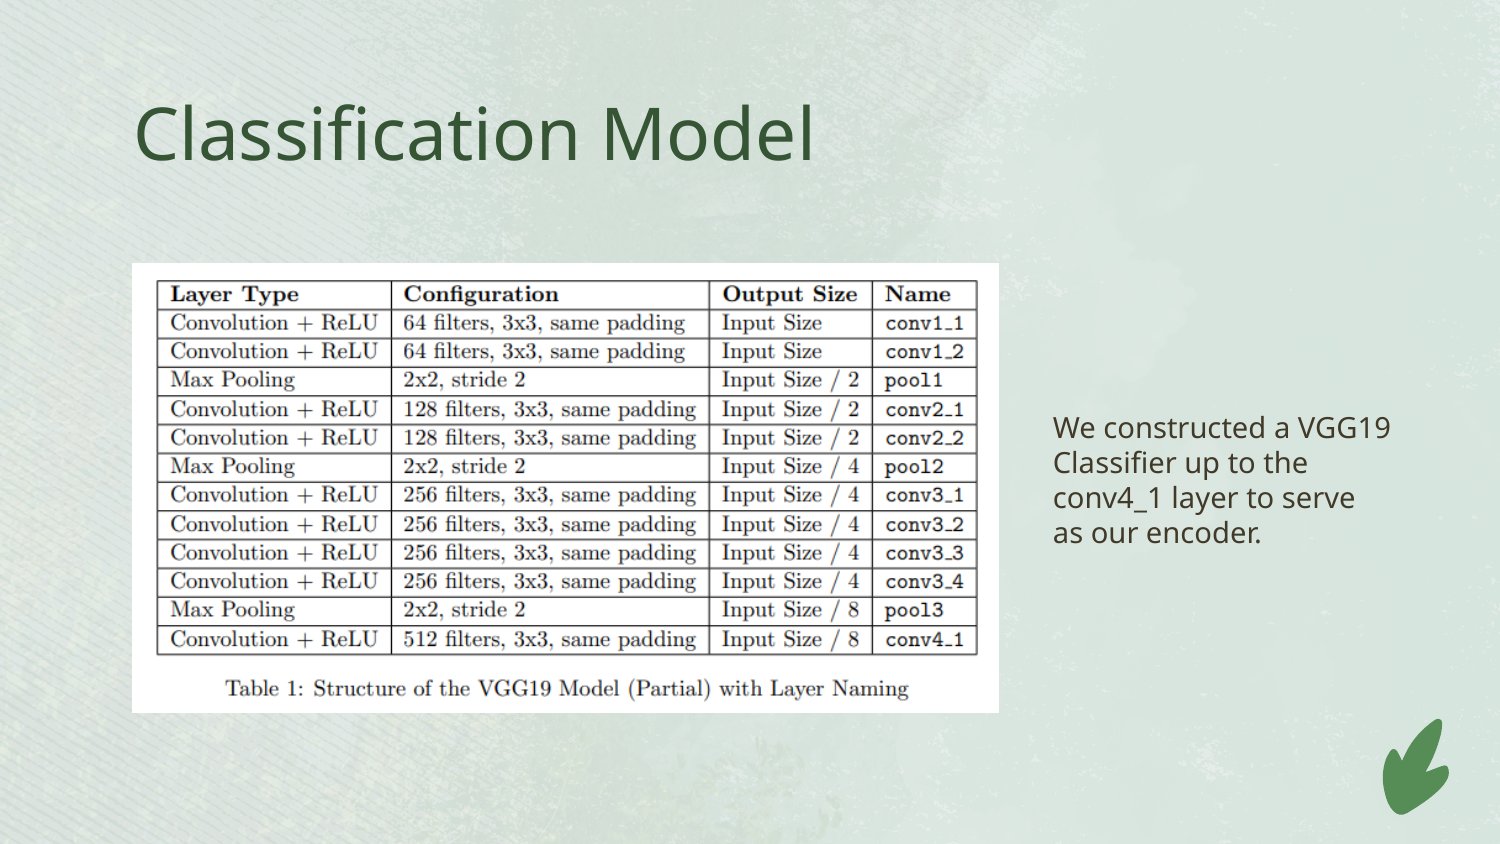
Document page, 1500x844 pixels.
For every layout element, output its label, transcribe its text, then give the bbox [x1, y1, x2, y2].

title Classification Model [118, 72, 1382, 167]
subtitle We constructed a VGG19 Classifier up to the conv4_1 layer to serve as our encoder. [1037, 394, 1409, 583]
picture [132, 263, 999, 713]
